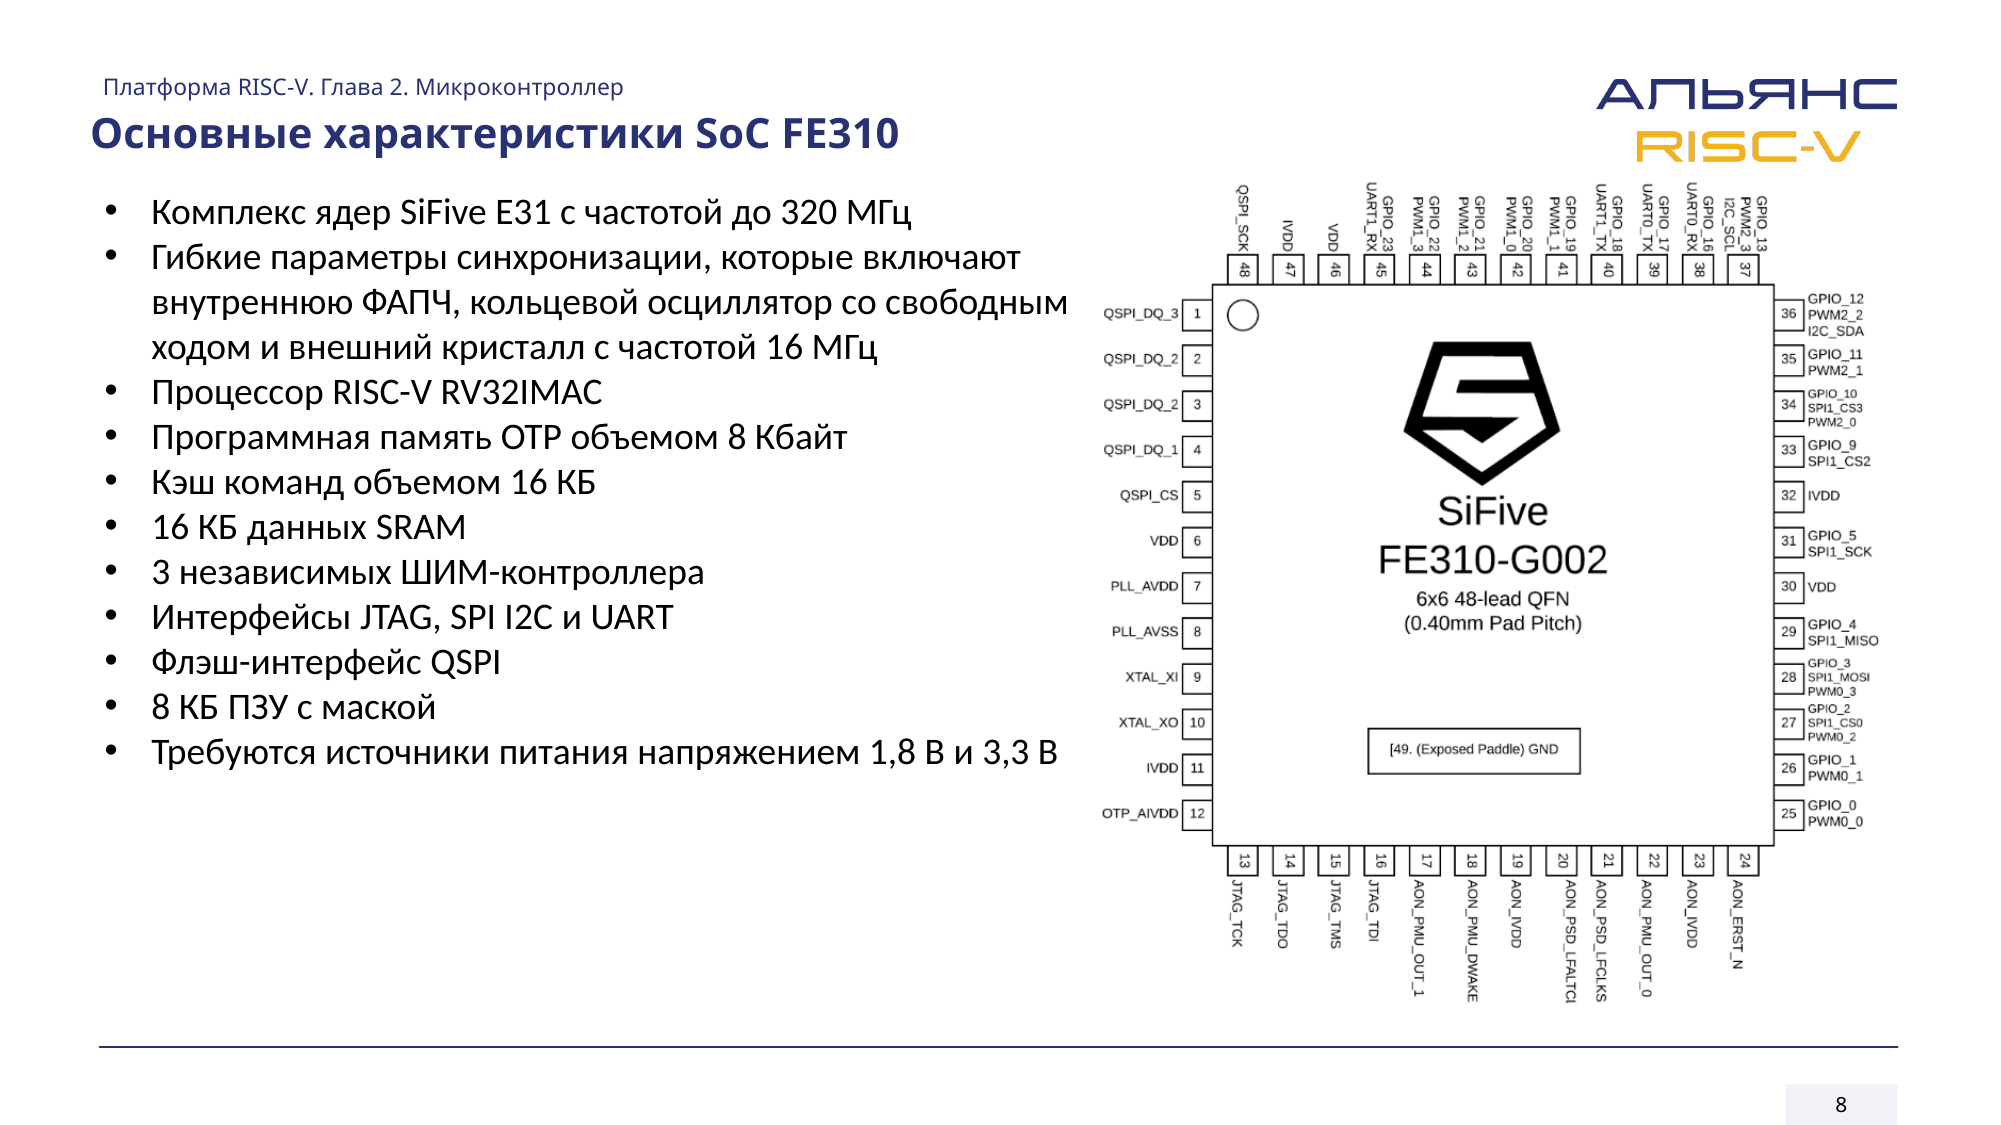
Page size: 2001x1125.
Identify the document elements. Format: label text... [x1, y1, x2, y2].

picture [1083, 175, 1911, 1010]
text_box Платформа RISC-V. Глава 2. Микроконтроллер [88, 65, 1624, 108]
text_box 8 [1785, 1084, 1898, 1125]
text_box Комплекс ядер SiFive E31 с частотой до 320 МГц Гибкие параметры синхронизации, которые включают внутреннюю ФАПЧ, кольцевой осциллятор со свободным ходом и внешний кристалл с частотой 16 МГц Процессор RISC-V RV32IMAC Программная память OTP объемом 8 Кбайт Кэш команд объемом 16 КБ 16 КБ данных SRAM 3 независимых ШИМ-контроллера Интерфейсы JTAG, SPI I2C и UART Флэш-интерфейс QSPI 8 КБ ПЗУ с маской Требуются источники питания напряжением 1,8 В и 3,3 В [89, 179, 1083, 779]
picture [1595, 79, 1898, 162]
text_box Основные характеристики SoC FE310 [75, 99, 915, 165]
